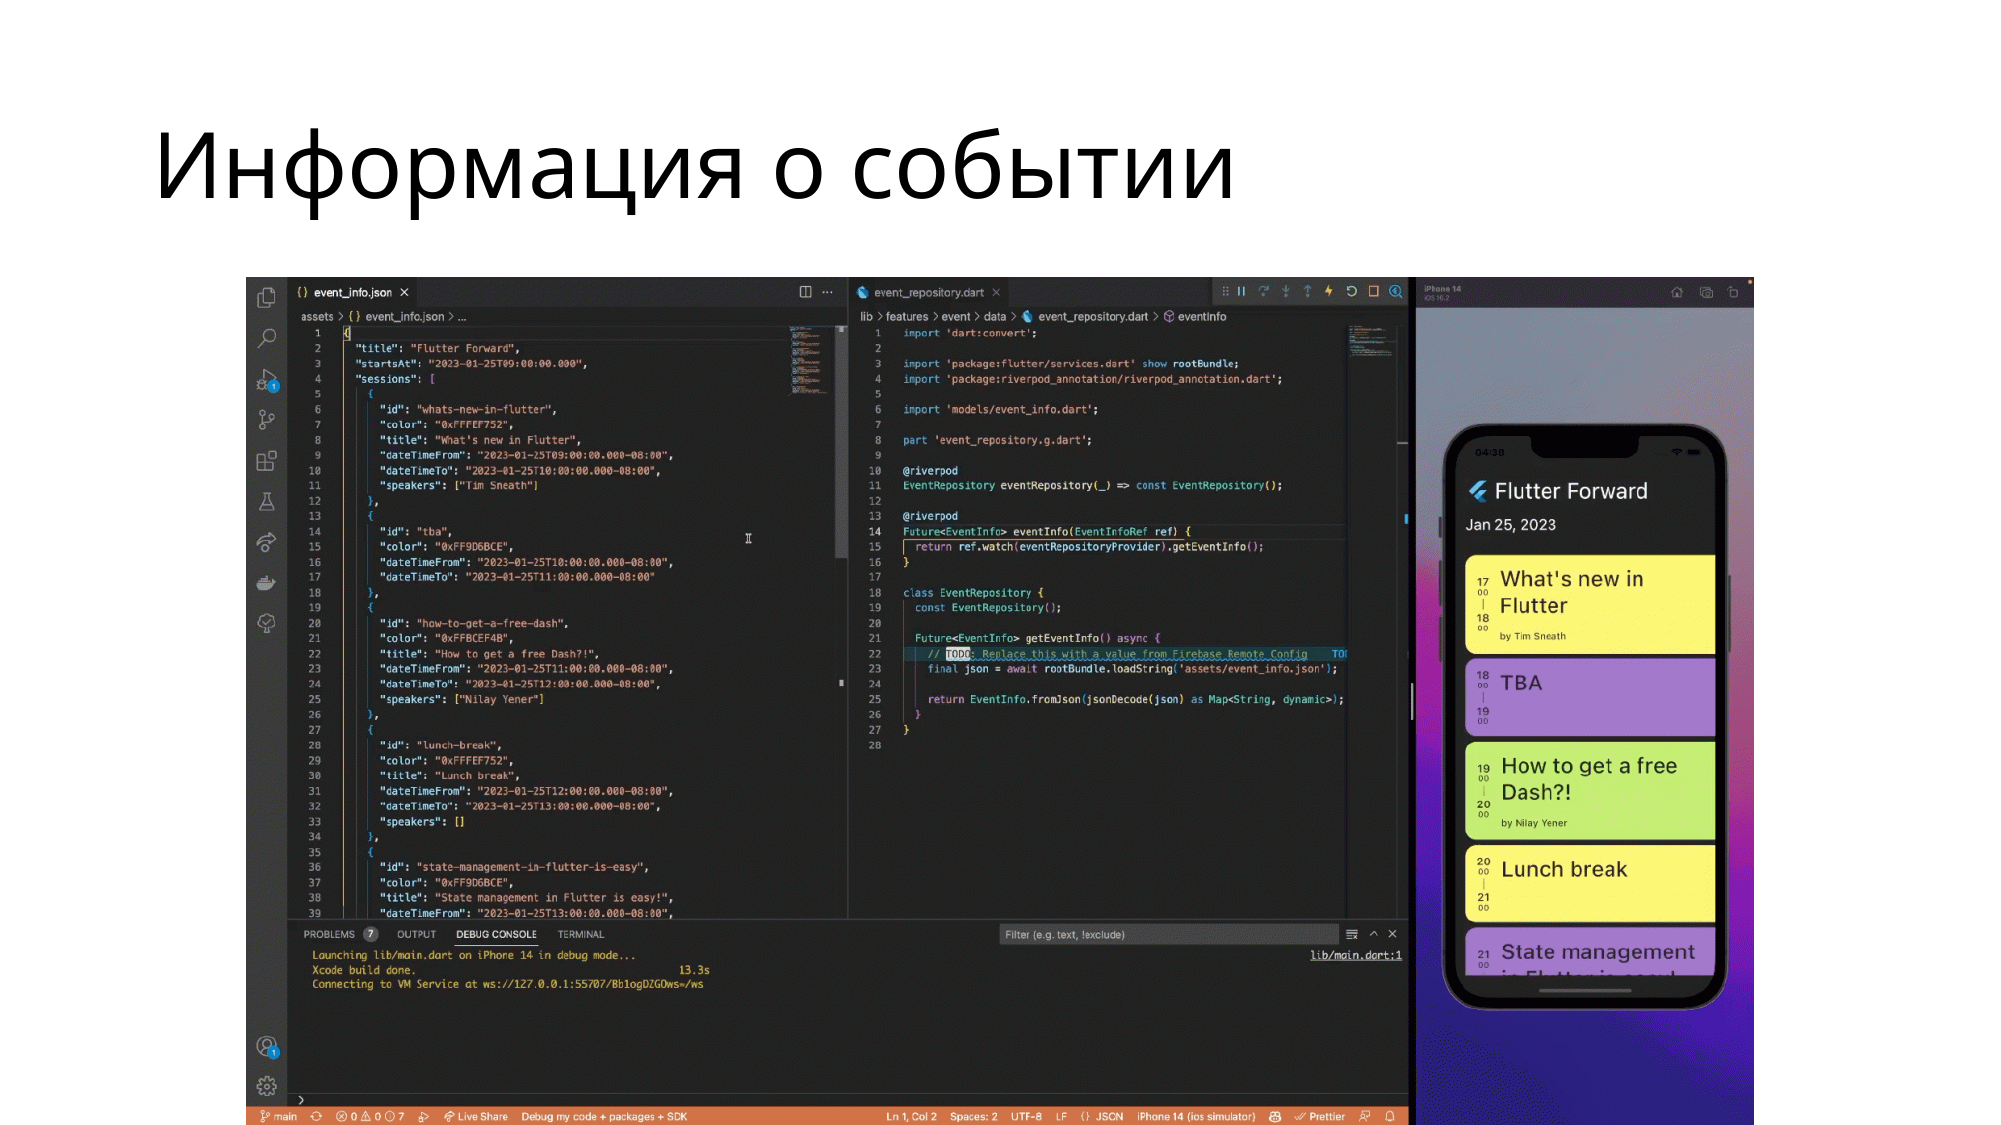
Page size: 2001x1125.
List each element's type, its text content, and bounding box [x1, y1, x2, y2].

title Информация о событии [137, 59, 1863, 278]
picture [245, 277, 1754, 1125]
